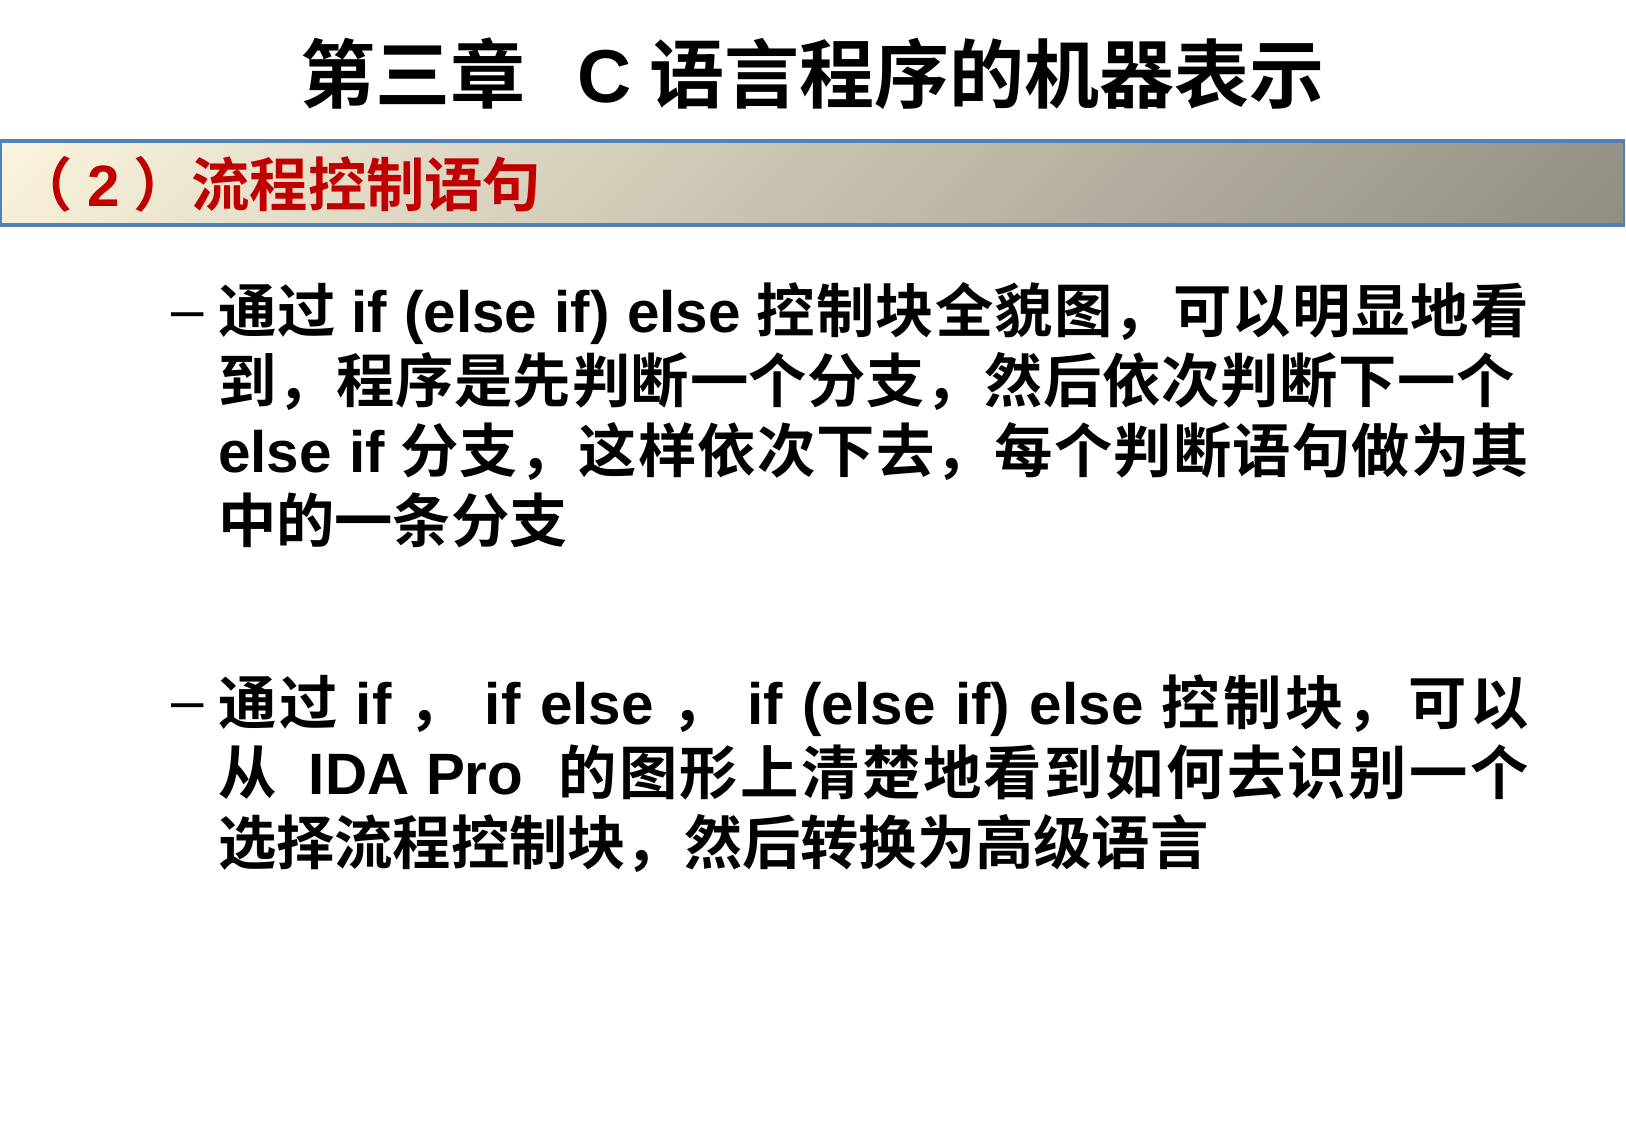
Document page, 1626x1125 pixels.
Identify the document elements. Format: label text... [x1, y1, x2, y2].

list 通过if (else if) else控制块全貌图，可以明显地看到，程序是先判断一个分支，然后依次判断下一个else if分支，这样依次下去，每个判断语句做为其中的一条分支 通过if，if else，if (else if) else控制块，可以从 IDA Pro 的图形上清楚地看到如何去识别一个选择流程控制块，然后转换为高级语言 [81, 267, 1544, 882]
text_box （2）流程控制语句 [0, 139, 1625, 227]
title 第三章 C语言程序的机器表示 [81, 19, 1544, 126]
